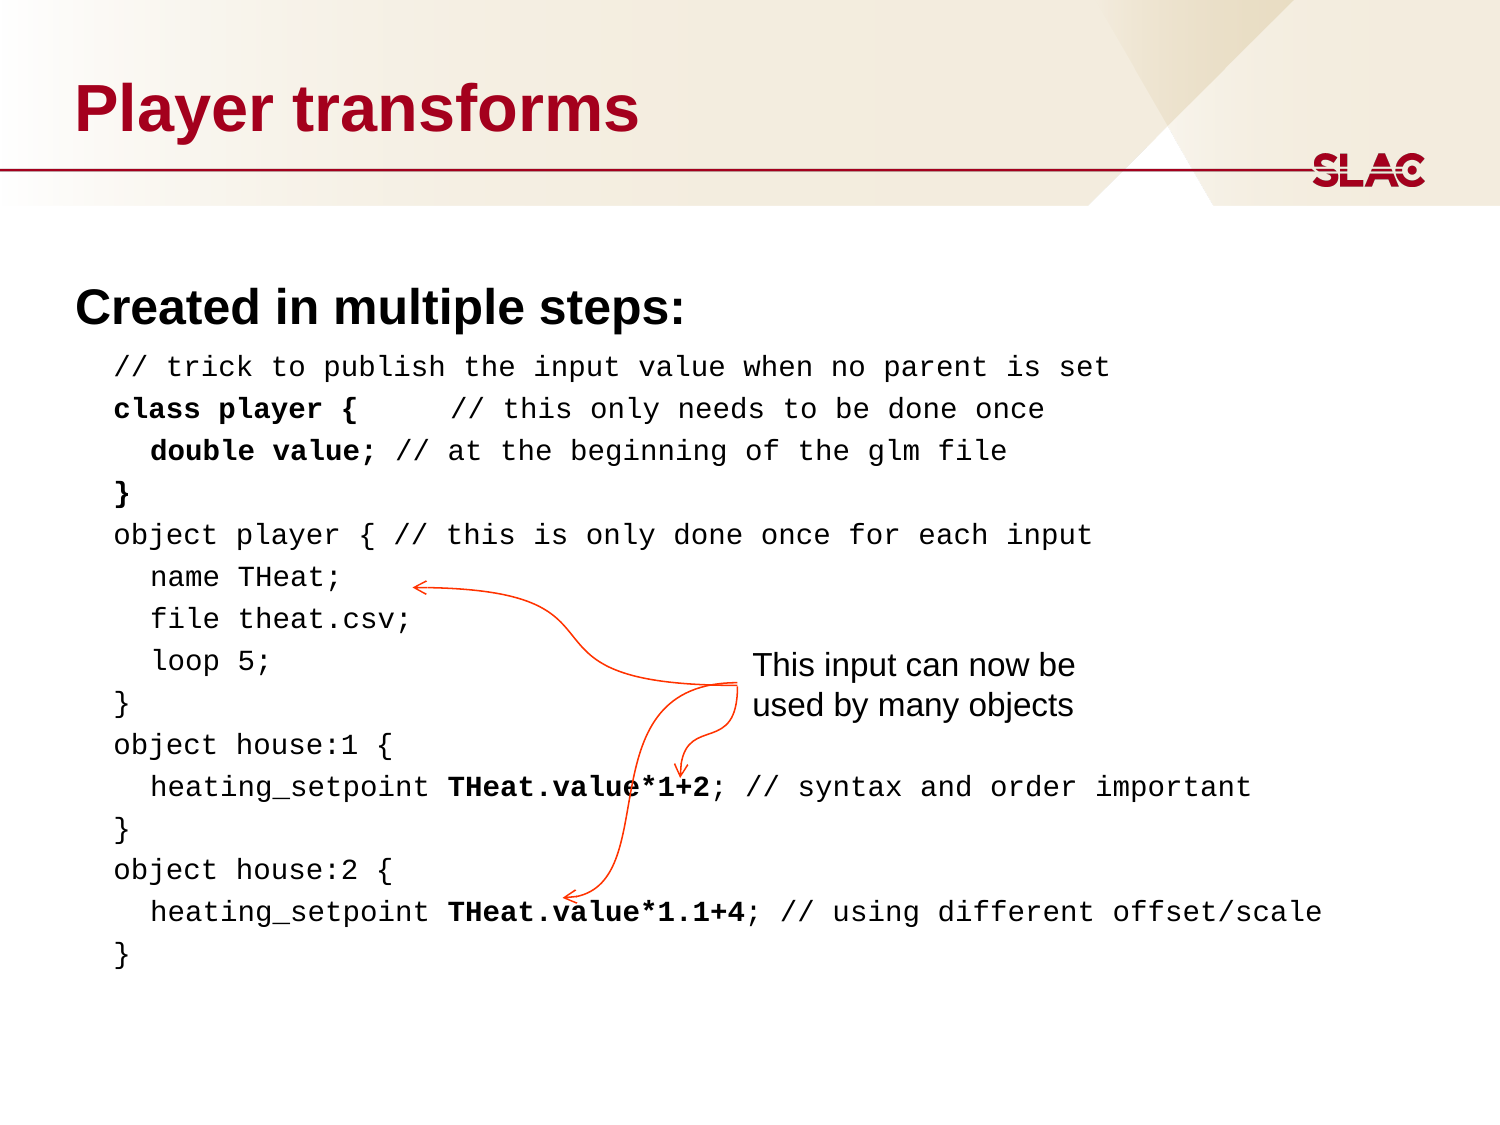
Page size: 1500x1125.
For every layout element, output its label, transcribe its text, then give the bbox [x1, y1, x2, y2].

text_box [679, 686, 738, 779]
list Created in multiple steps: // trick to publish the input value when no parent is set class player { // this only needs to be done once double value; // at the beginning of the glm file } object player { // this is only done once for each input name THeat; file theat.csv; loop 5; } object house:1 { heating_setpoint THeat.value*1+2; // syntax and order important } object house:2 { heating_setpoint THeat.value*1.1+4; // using different offset/scale } [75, 262, 1425, 1005]
picture [0, 0, 1500, 206]
title Player transforms [74, 21, 1404, 145]
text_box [412, 587, 1138, 899]
